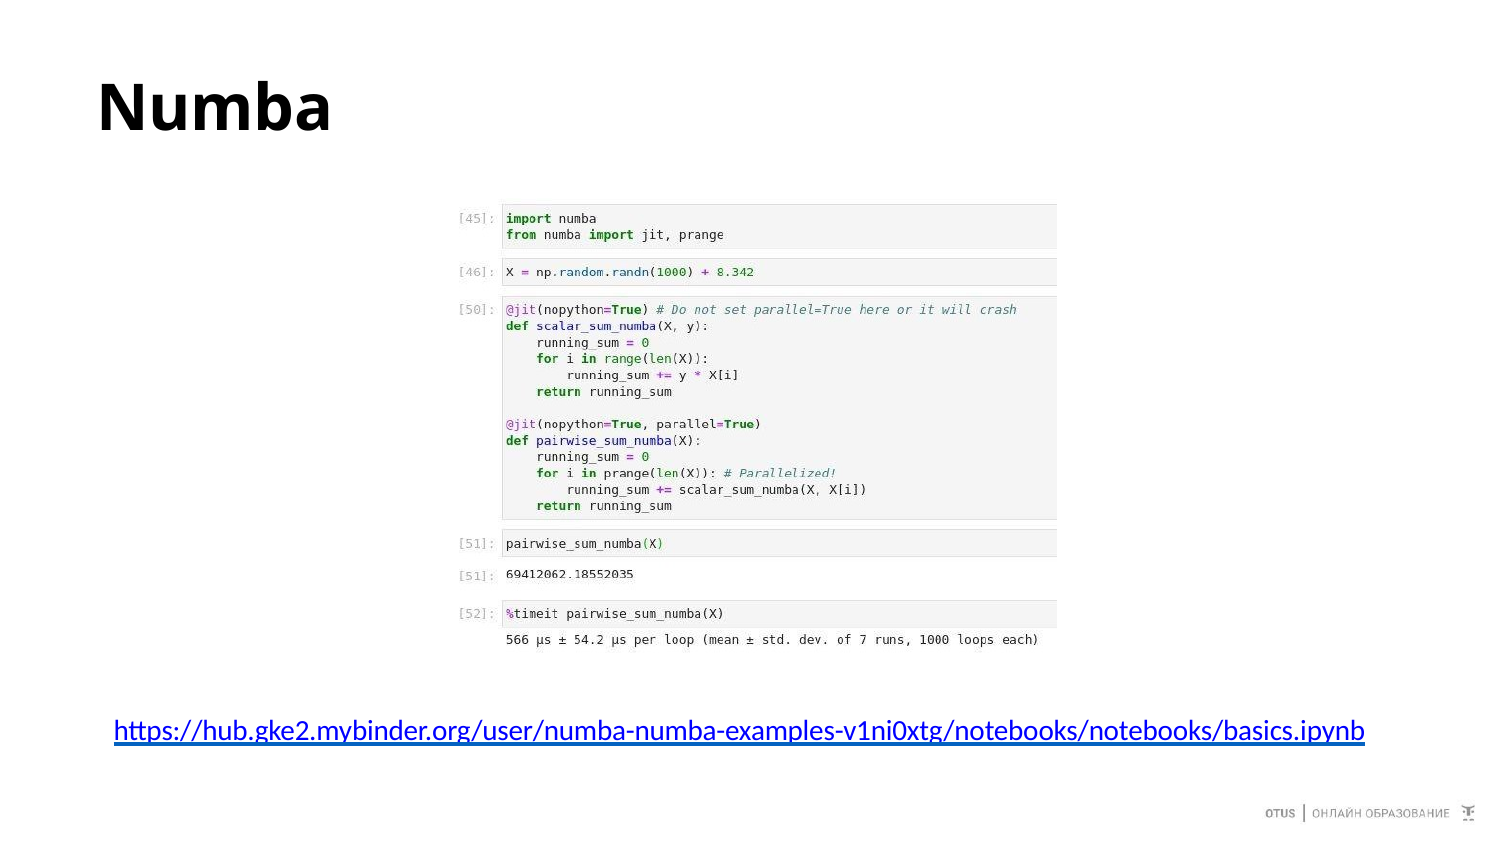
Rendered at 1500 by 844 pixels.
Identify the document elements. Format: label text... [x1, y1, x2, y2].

picture [458, 198, 1057, 653]
title Numba [94, 63, 863, 207]
text_box https://hub.gke2.mybinder.org/user/numba-numba-examples-v1ni0xtg/notebooks/notebooks/basics.ipynb [111, 709, 1389, 747]
picture [1262, 799, 1475, 825]
